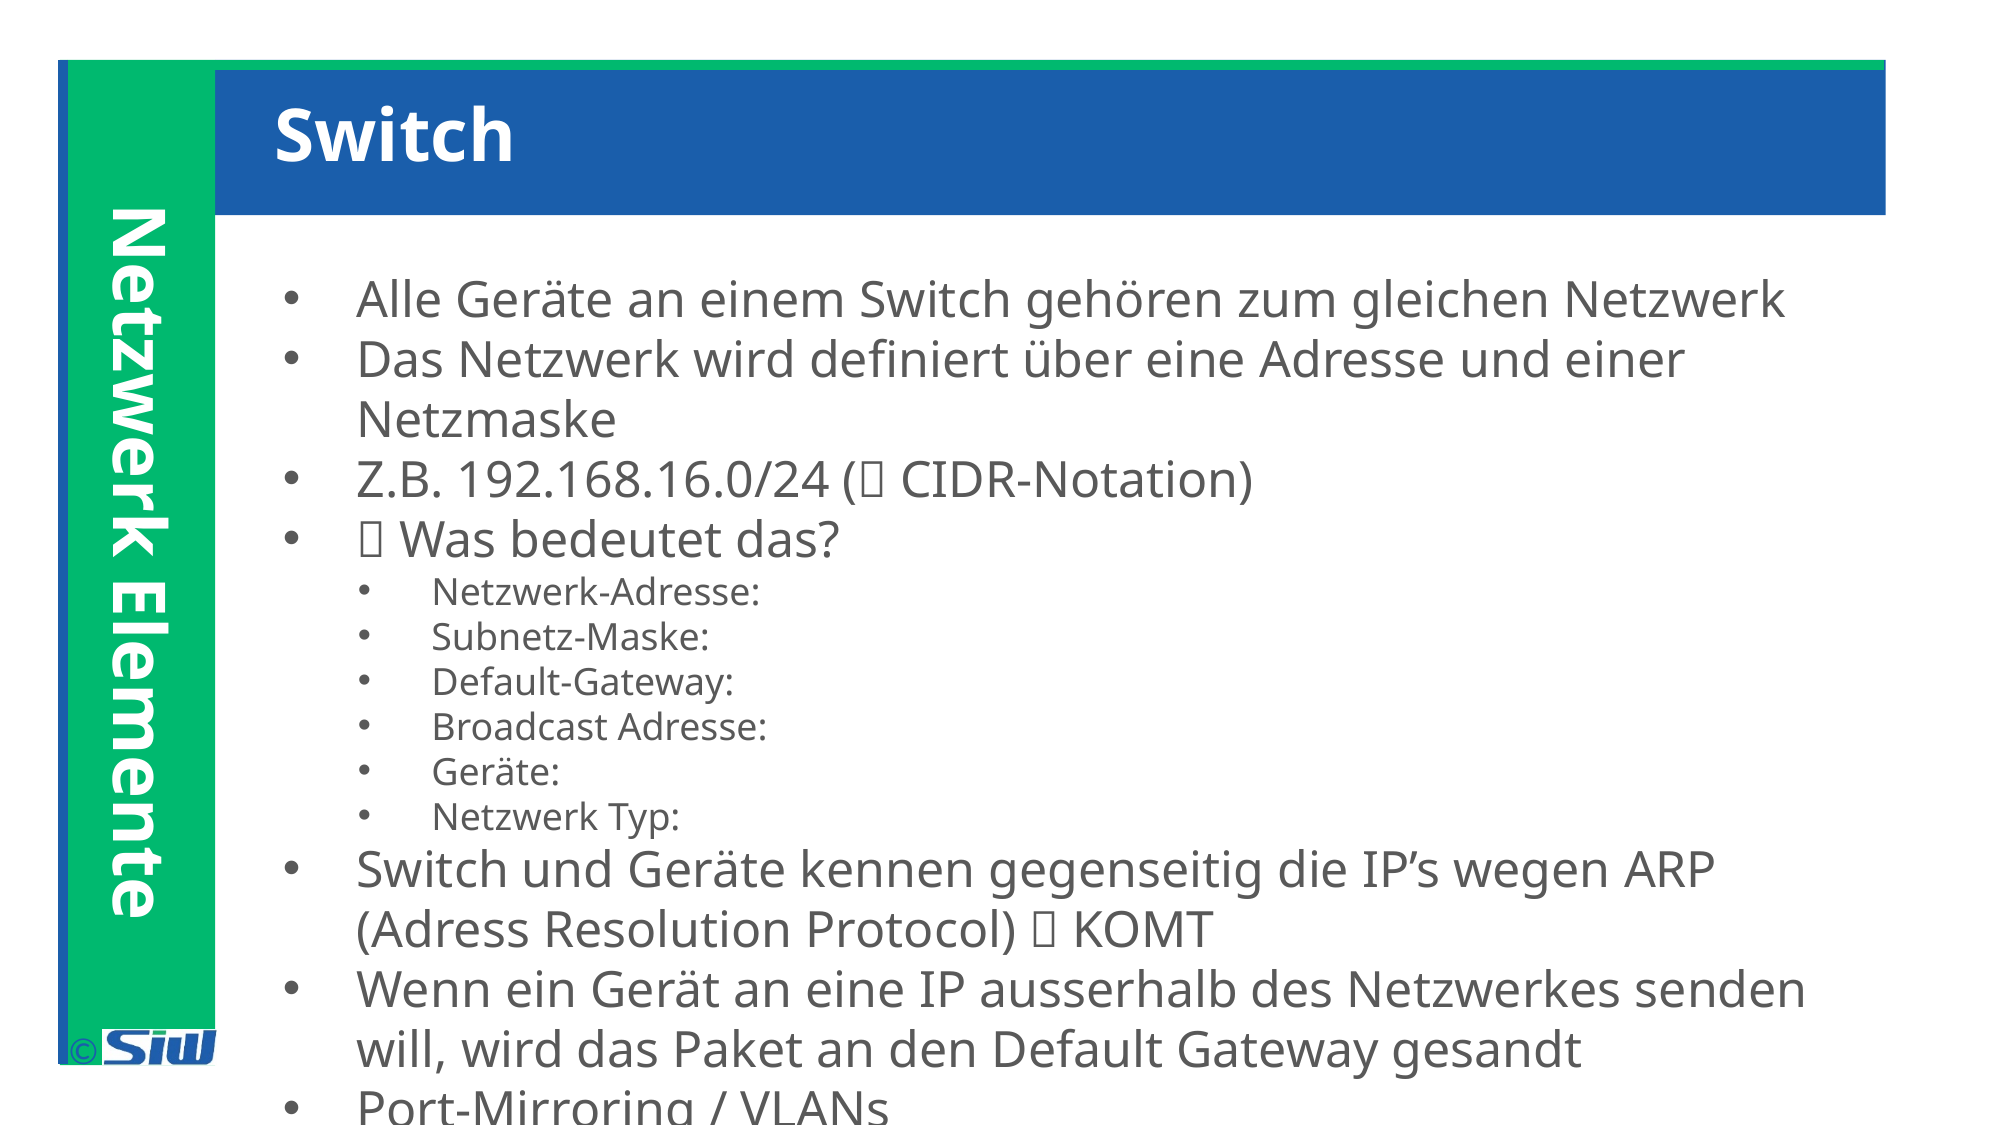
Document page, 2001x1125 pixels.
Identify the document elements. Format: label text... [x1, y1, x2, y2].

text_box Switch [216, 59, 1886, 216]
text_box Alle Geräte an einem Switch gehören zum gleichen Netzwerk Das Netzwerk wird definiert über eine Adresse und einer Netzmaske Z.B. 192.168.16.0/24 ( CIDR-Notation)  Was bedeutet das? Netzwerk-Adresse: Subnetz-Maske: Default-Gateway: Broadcast Adresse: Geräte: Netzwerk Typ: Switch und Geräte kennen gegenseitig die IP’s wegen ARP (Adress Resolution Protocol)  KOMT Wenn ein Gerät an eine IP ausserhalb des Netzwerkes senden will, wird das Paket an den Default Gateway gesandt Port-Mirroring / VLANs [268, 260, 1883, 1125]
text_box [52, 1019, 217, 1081]
text_box Netzwerk Elemente [68, 59, 216, 1019]
